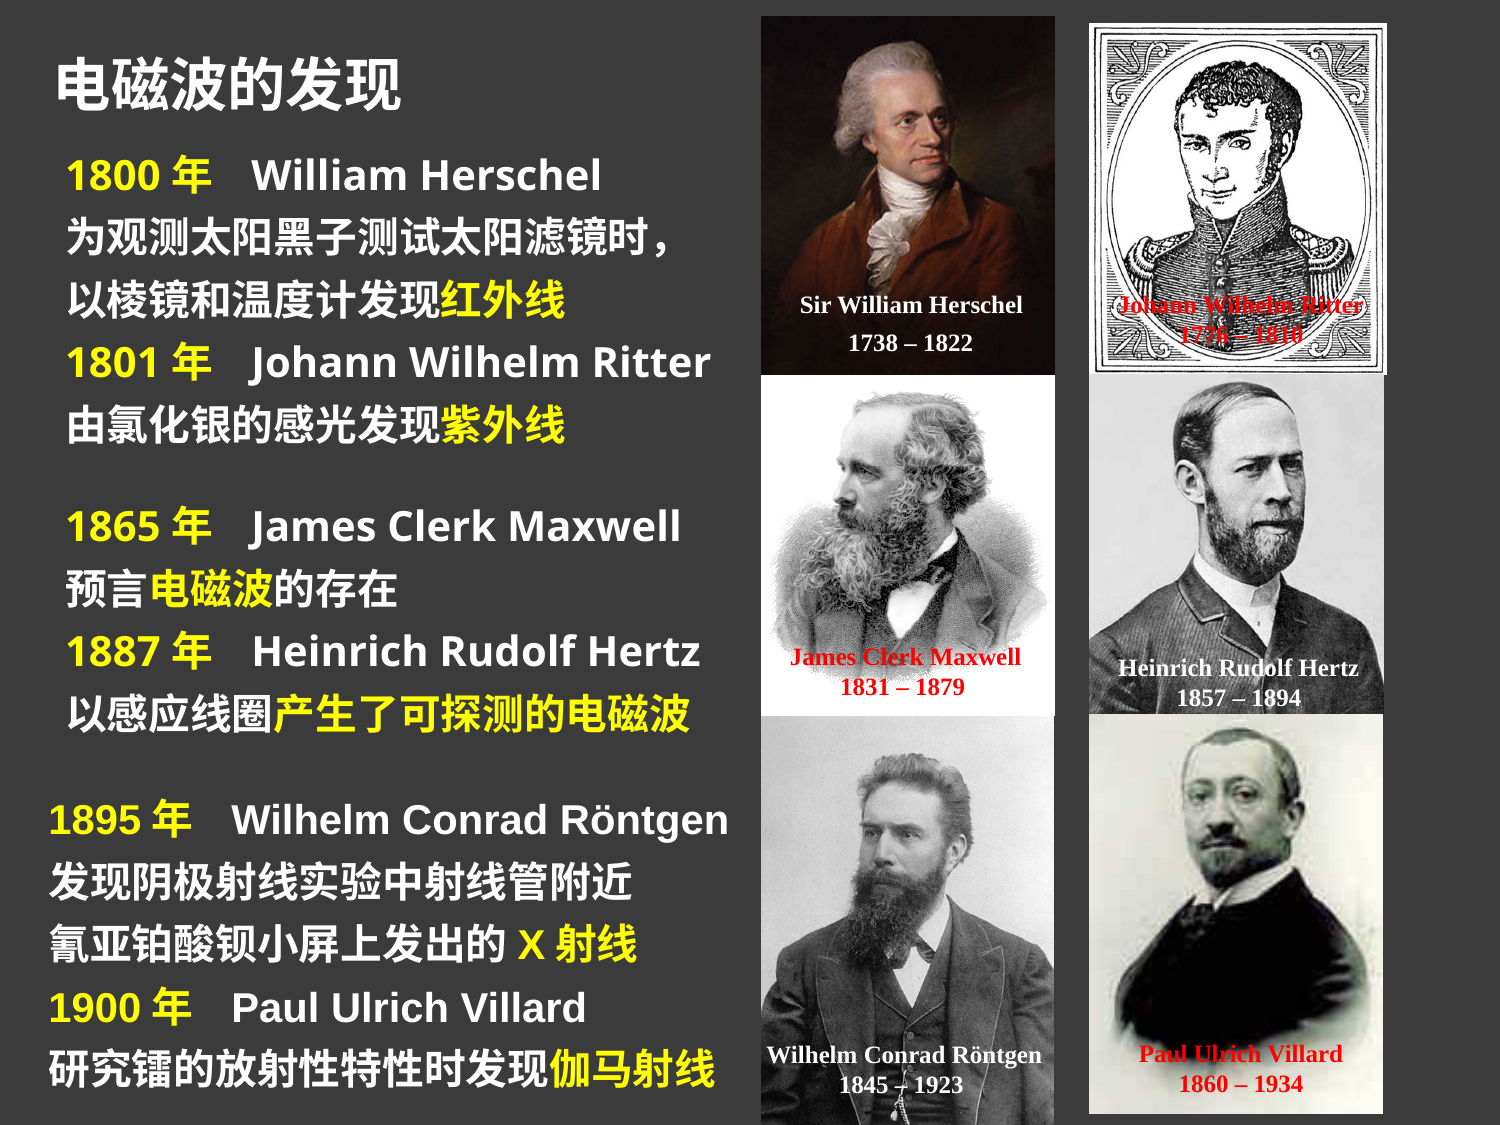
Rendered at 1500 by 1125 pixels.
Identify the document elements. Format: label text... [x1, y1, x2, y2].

text_box 电磁波的发现 [38, 40, 418, 125]
picture [761, 16, 1055, 376]
text_box 1895年 Wilhelm Conrad Röntgen 发现阴极射线实验中射线管附近 氰亚铂酸钡小屏上发出的X射线 1900年 Paul Ulrich Villard 研究镭的放射性特性时发现伽马射线 [33, 773, 745, 1101]
text_box 1800年 William Herschel 为观测太阳黑子测试太阳滤镜时， 以棱镜和温度计发现红外线 1801年 Johann Wilhelm Ritter 由氯化银的感光发现紫外线 [50, 128, 727, 456]
picture [1089, 23, 1388, 1114]
picture [761, 381, 1055, 716]
picture [761, 721, 1054, 1125]
text_box 1865年 James Clerk Maxwell 预言电磁波的存在 1887年 Heinrich Rudolf Hertz 以感应线圈产生了可探测的电磁波 [50, 480, 716, 746]
